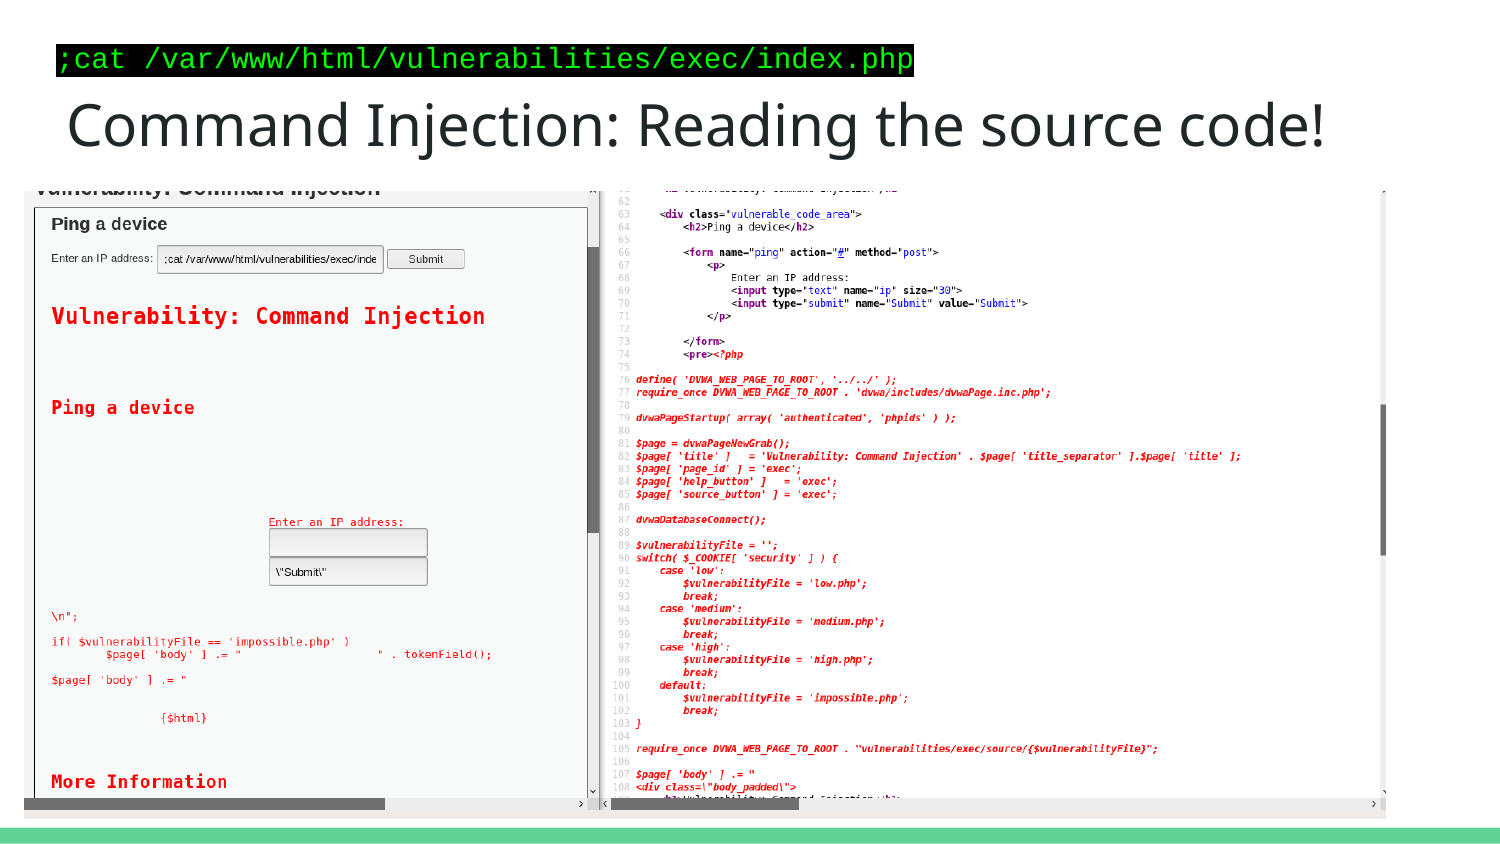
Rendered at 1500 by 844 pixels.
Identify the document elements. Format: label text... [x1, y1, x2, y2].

title Command Injection: Reading the source code! [51, 72, 1449, 167]
text_box ;cat /var/www/html/vulnerabilities/exec/index.php [41, 24, 999, 97]
picture [24, 191, 1386, 819]
